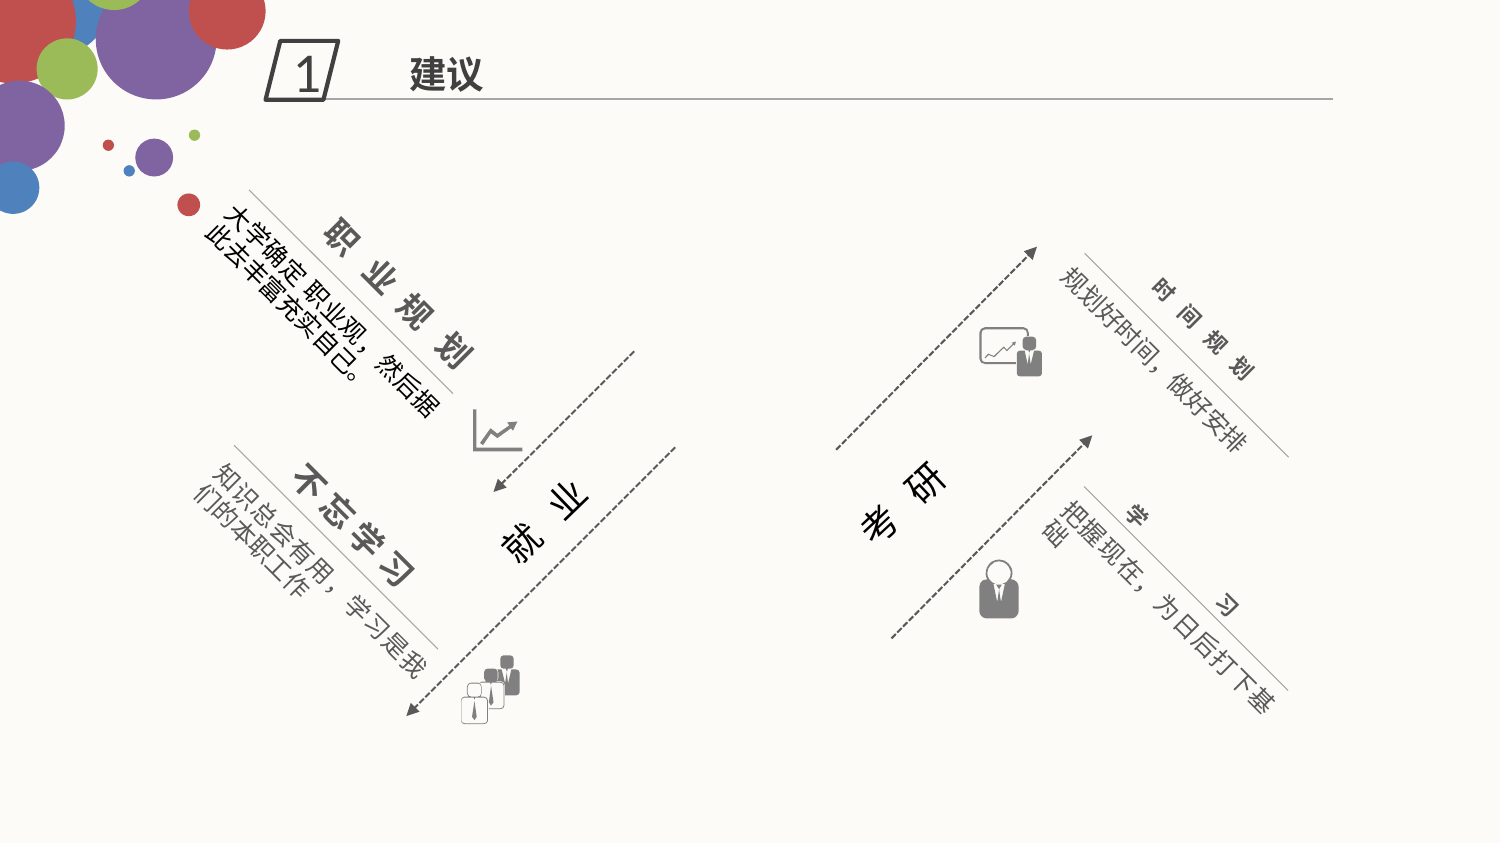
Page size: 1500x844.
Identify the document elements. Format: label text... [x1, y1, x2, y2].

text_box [0, 0, 266, 217]
text_box 建议 [394, 43, 972, 98]
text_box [835, 195, 1239, 515]
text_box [279, 143, 635, 403]
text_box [891, 523, 1231, 762]
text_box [267, 404, 676, 725]
text_box 1 [270, 38, 341, 102]
text_box 考 研 [833, 523, 886, 570]
